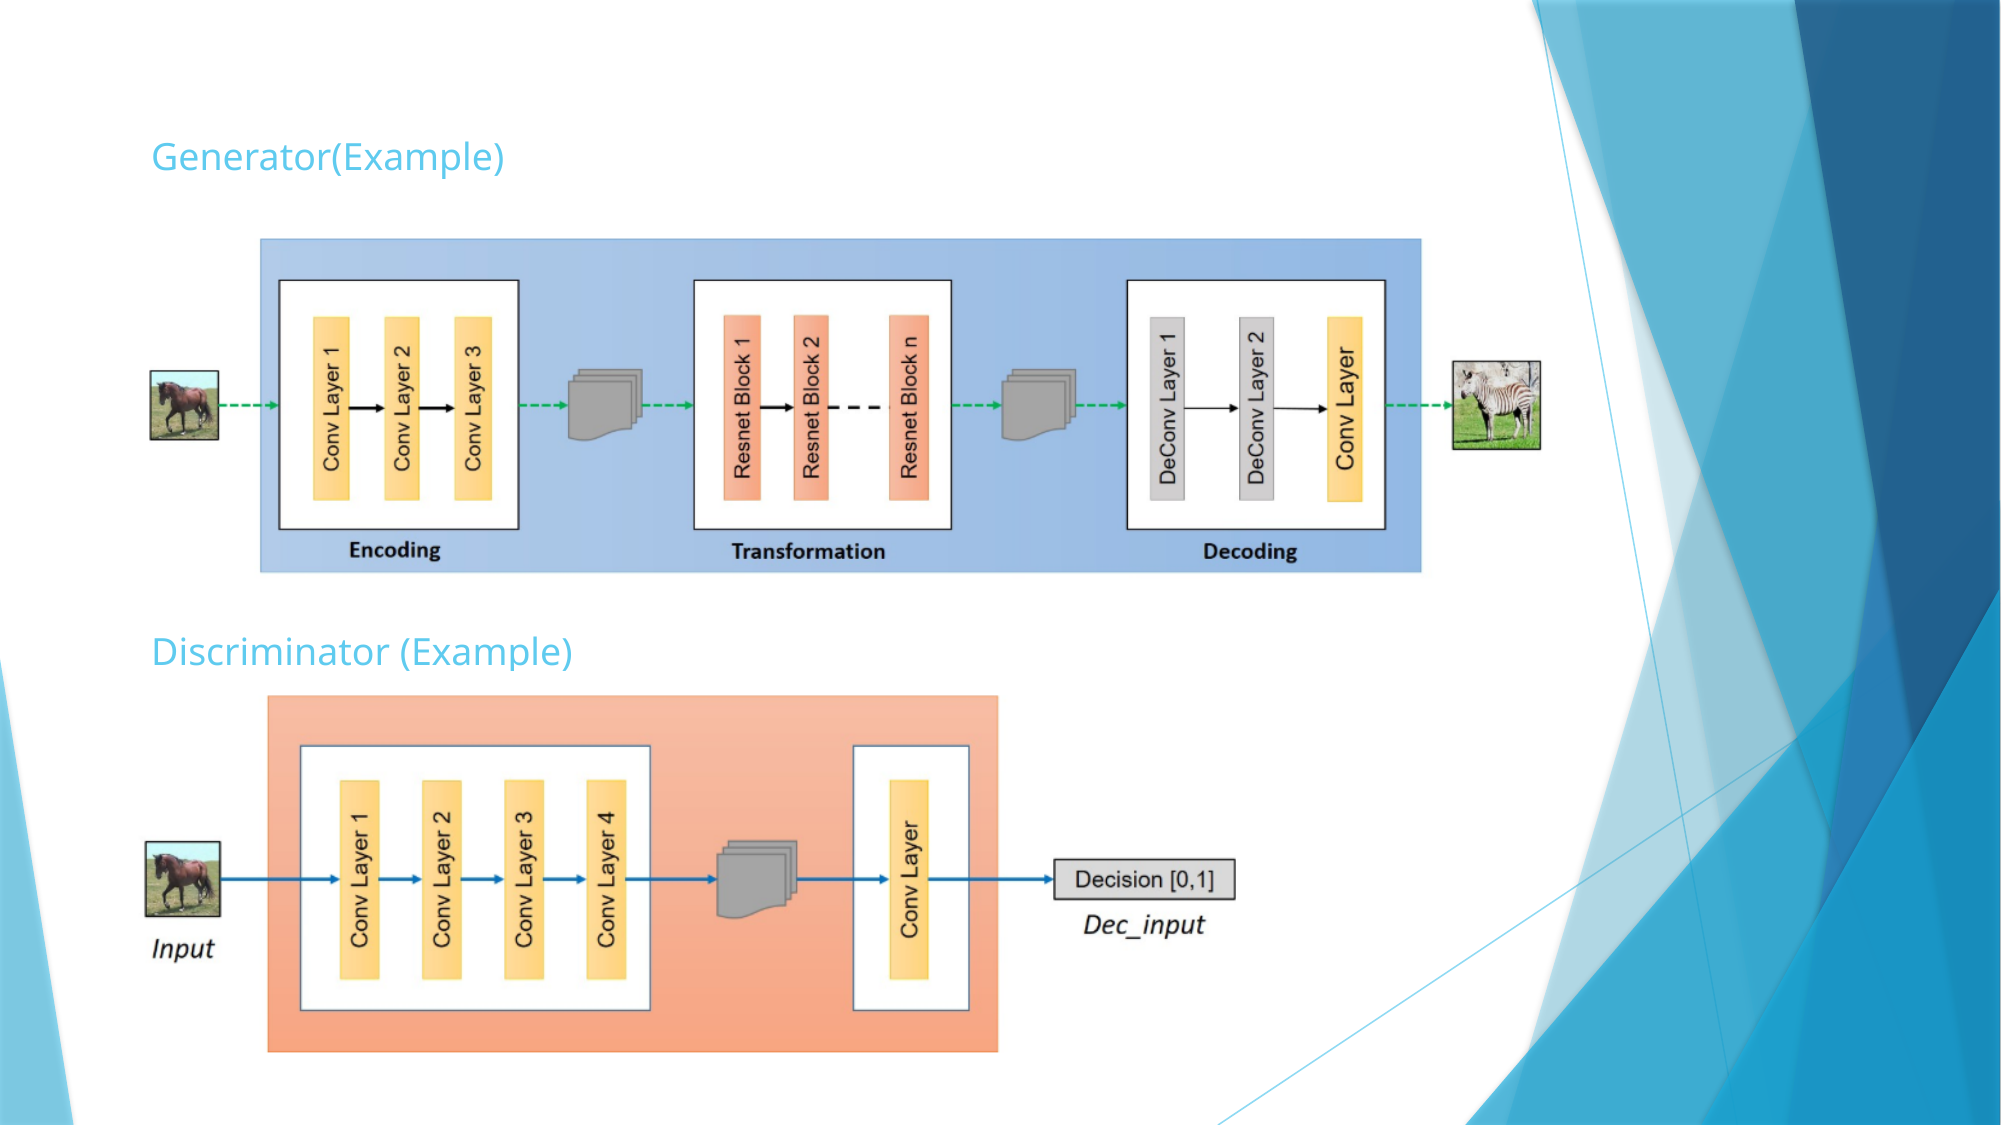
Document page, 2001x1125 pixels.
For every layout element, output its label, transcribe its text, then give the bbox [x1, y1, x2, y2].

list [135, 228, 1547, 588]
text_box Generator(Example) [136, 124, 677, 171]
picture [110, 670, 1250, 1077]
title Discriminator (Example) [136, 620, 725, 666]
